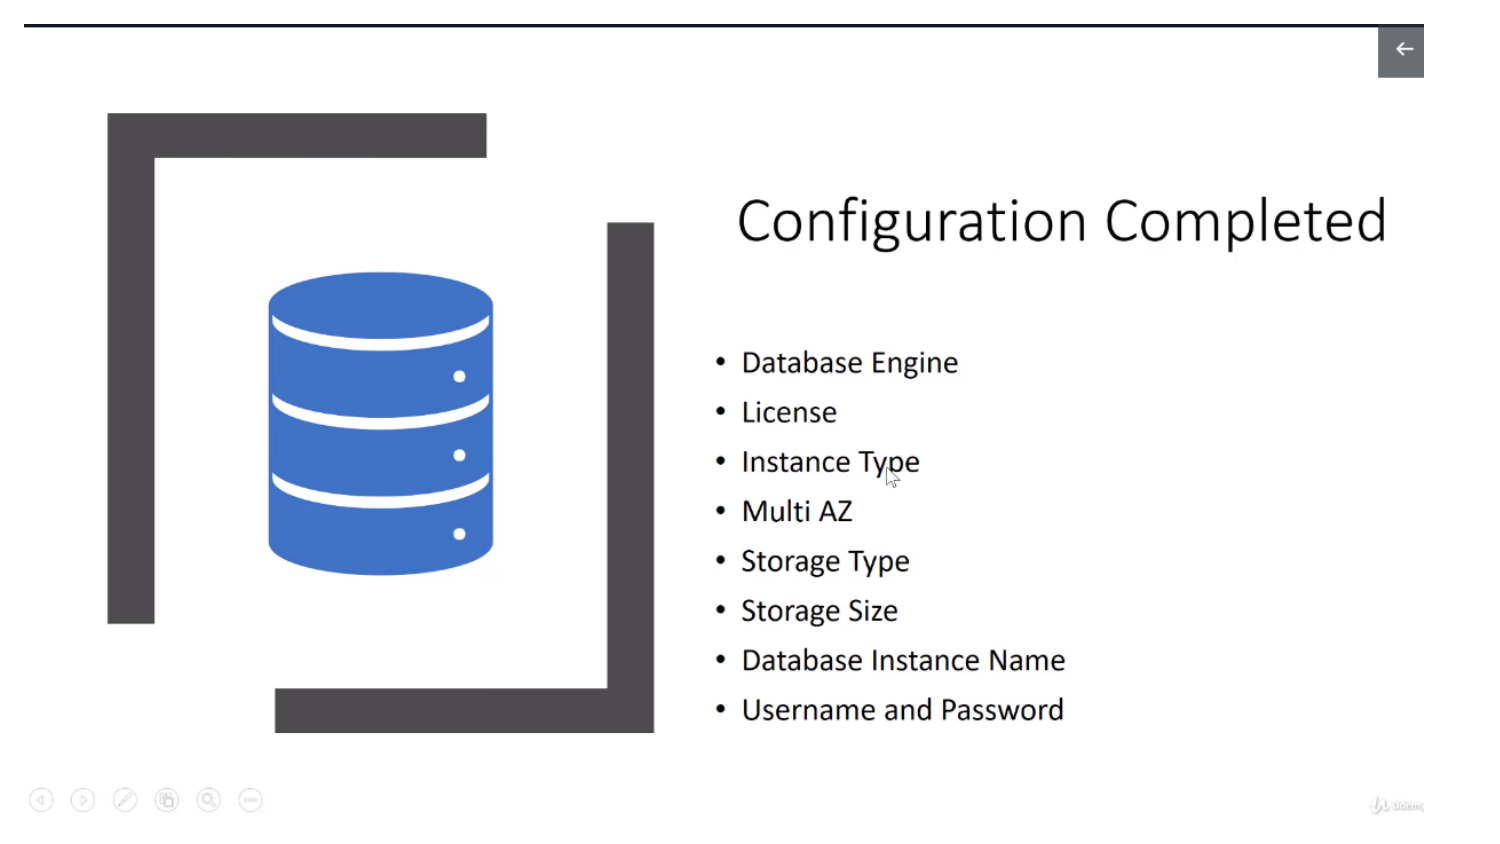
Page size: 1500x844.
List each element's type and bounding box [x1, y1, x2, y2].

picture [24, 24, 1424, 819]
